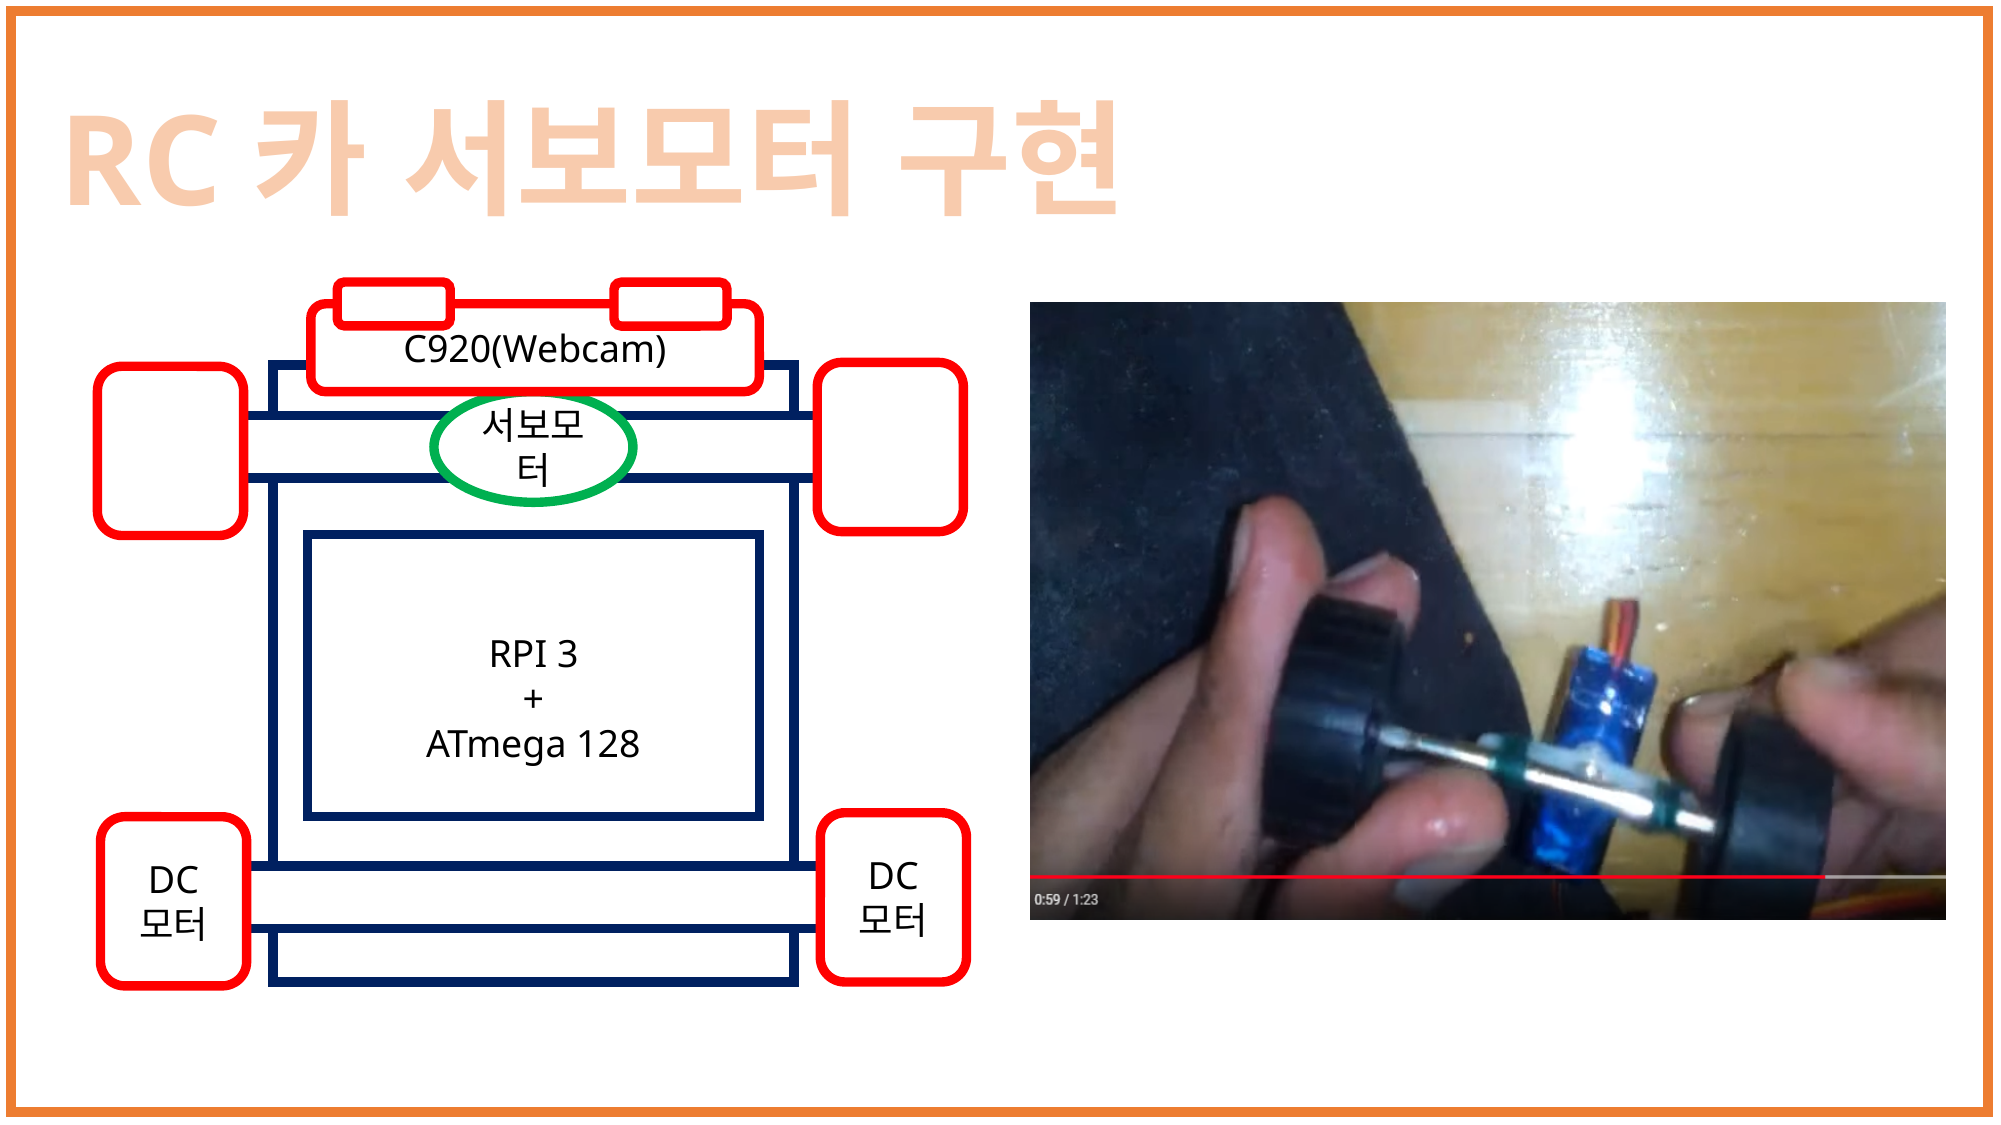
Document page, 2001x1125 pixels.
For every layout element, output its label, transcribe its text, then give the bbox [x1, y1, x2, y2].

text_box [10, 10, 1989, 1113]
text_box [97, 282, 967, 986]
picture [1030, 302, 1946, 920]
text_box RC카 서보모터 구현 [45, 72, 1259, 238]
